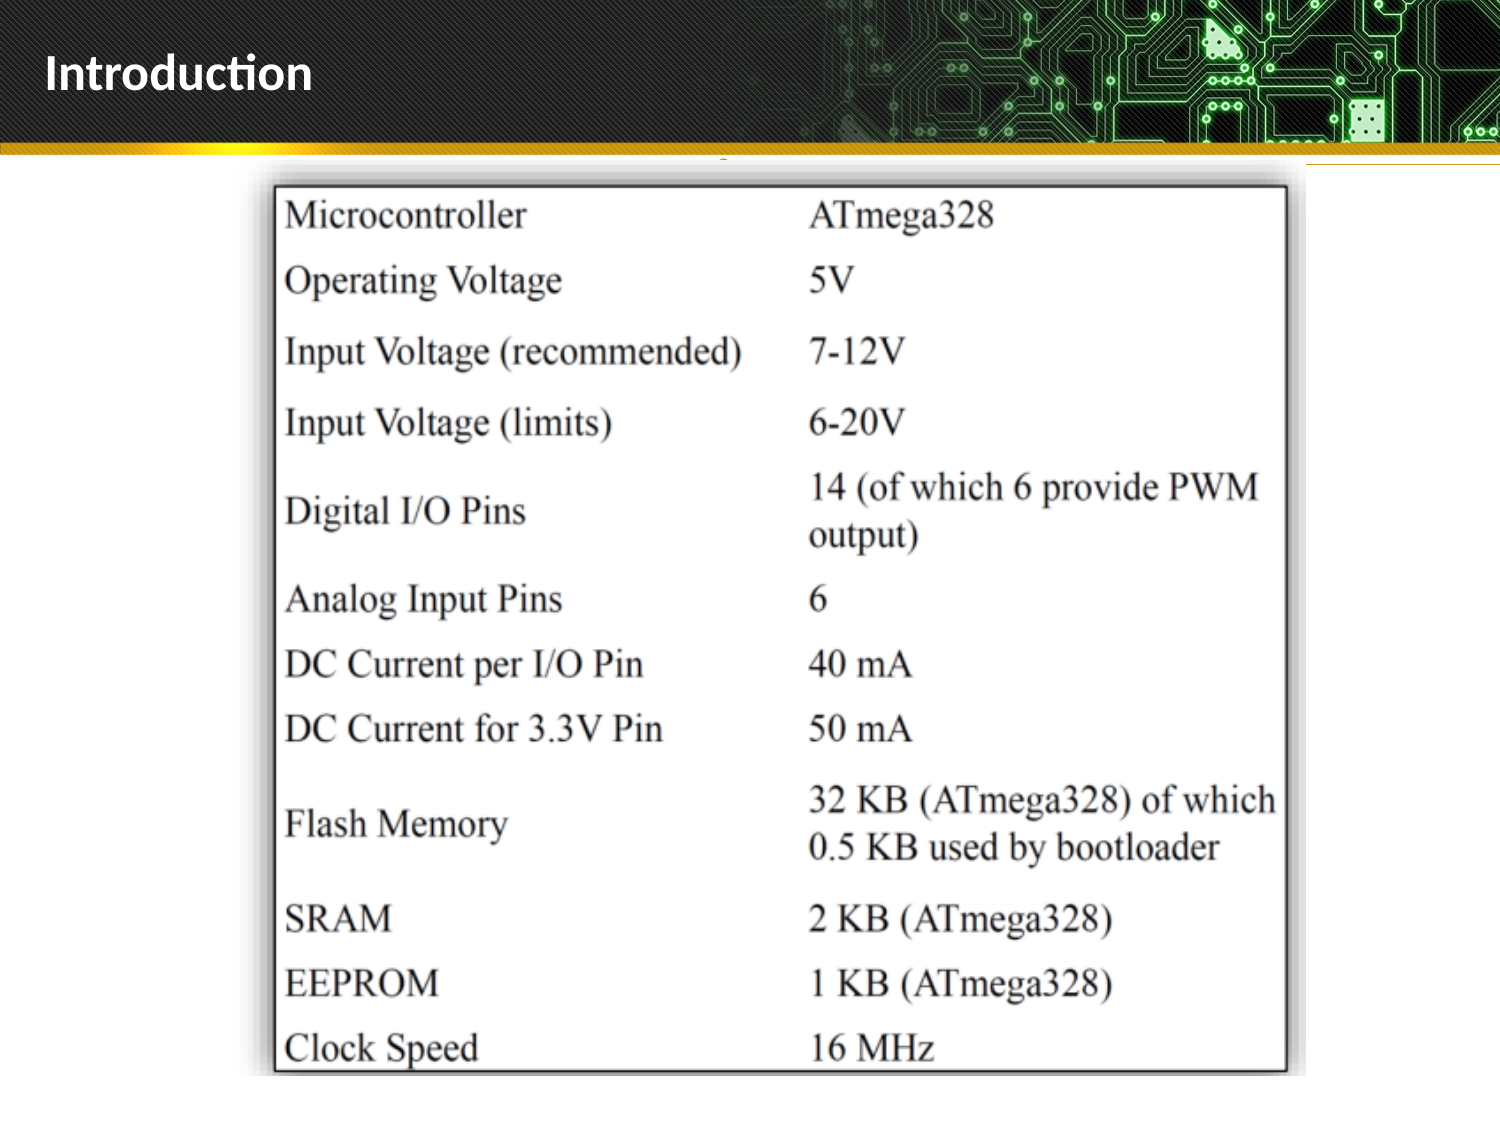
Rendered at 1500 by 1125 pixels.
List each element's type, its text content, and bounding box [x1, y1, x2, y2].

picture [0, 0, 1500, 1125]
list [218, 160, 1306, 1077]
title Introduction [29, 4, 1287, 135]
